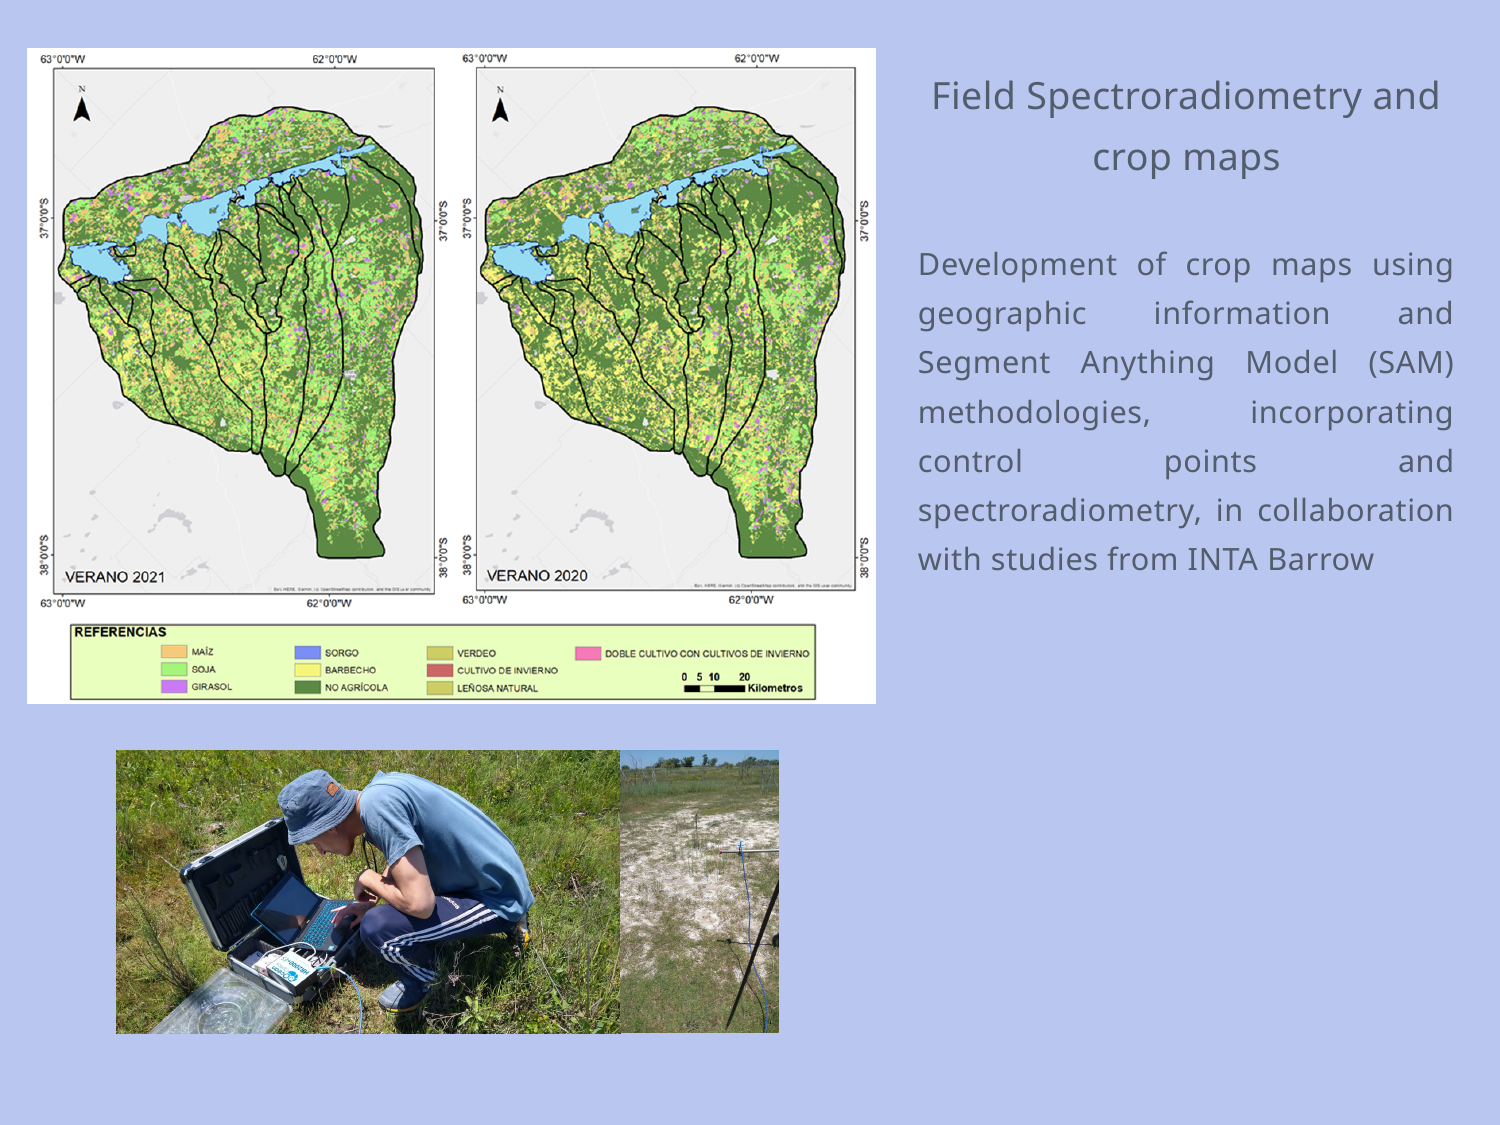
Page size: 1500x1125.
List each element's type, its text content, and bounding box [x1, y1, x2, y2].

text_box Field Spectroradiometry and crop maps [888, 48, 1485, 186]
text_box Development of crop maps using geographic information and Segment Anything Model (SAM) methodologies, incorporating control points and spectroradiometry, in collaboration with studies from INTA Barrow [903, 225, 1470, 584]
picture [116, 750, 779, 1035]
picture [27, 48, 876, 704]
